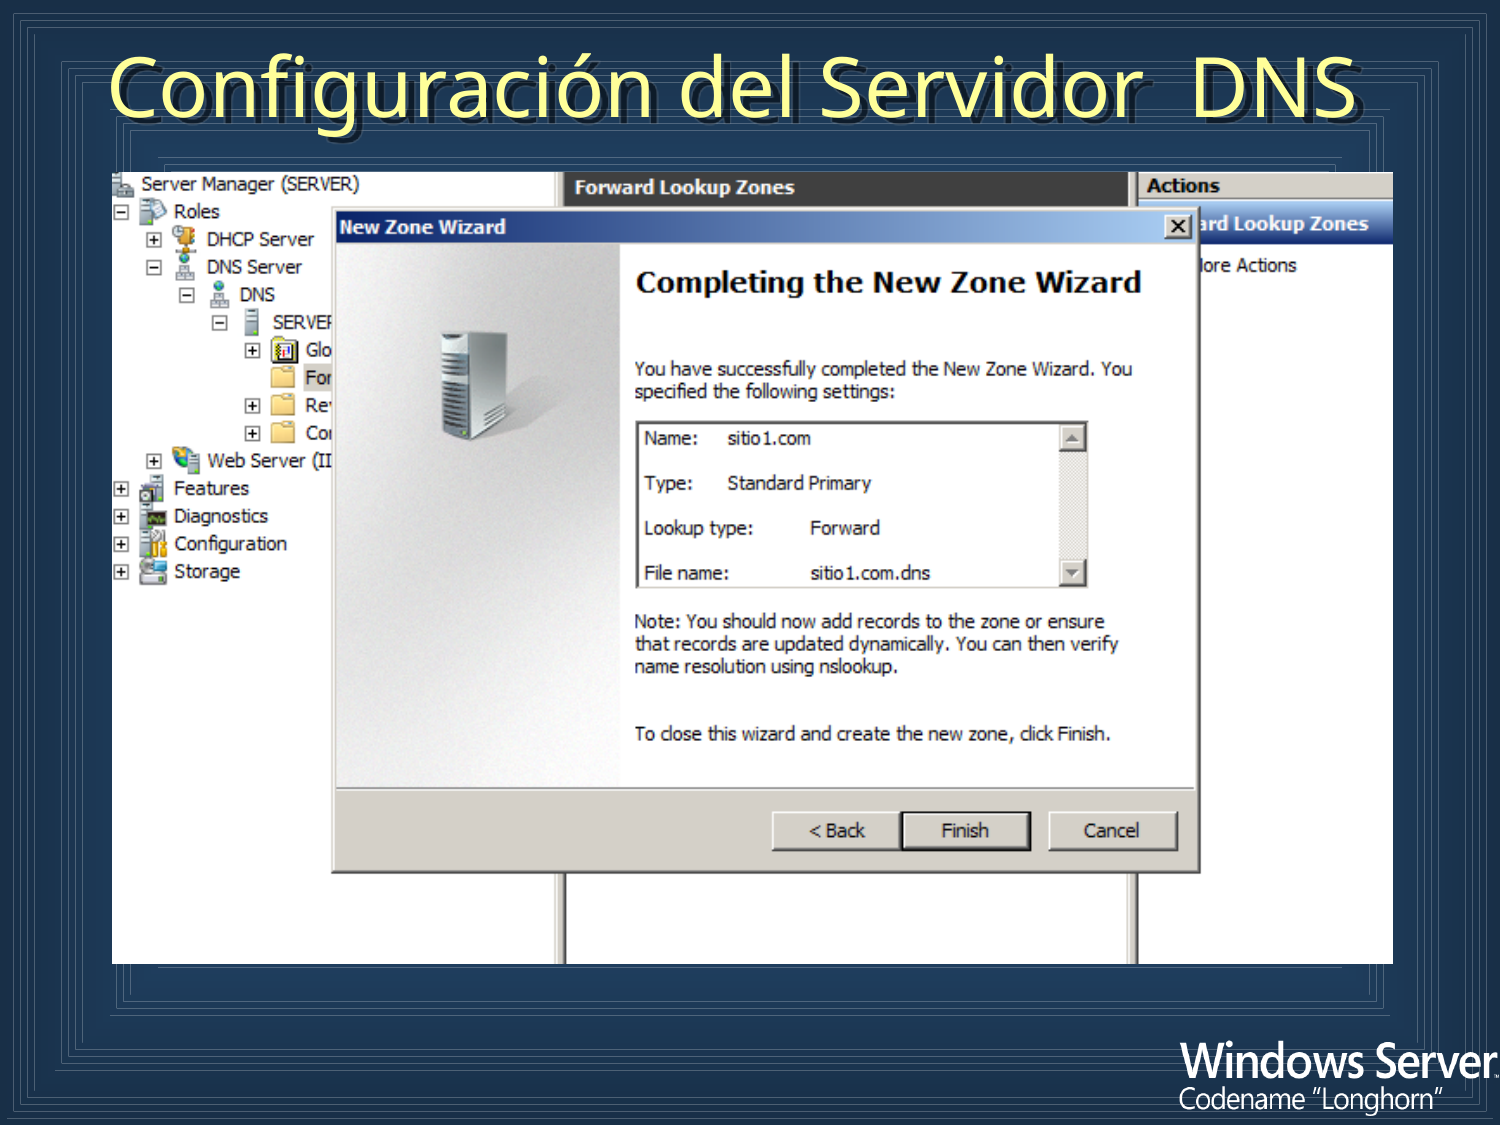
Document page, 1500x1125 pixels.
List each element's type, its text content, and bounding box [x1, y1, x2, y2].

picture [112, 172, 1393, 965]
title Configuración del Servidor DNS [41, 18, 1426, 150]
